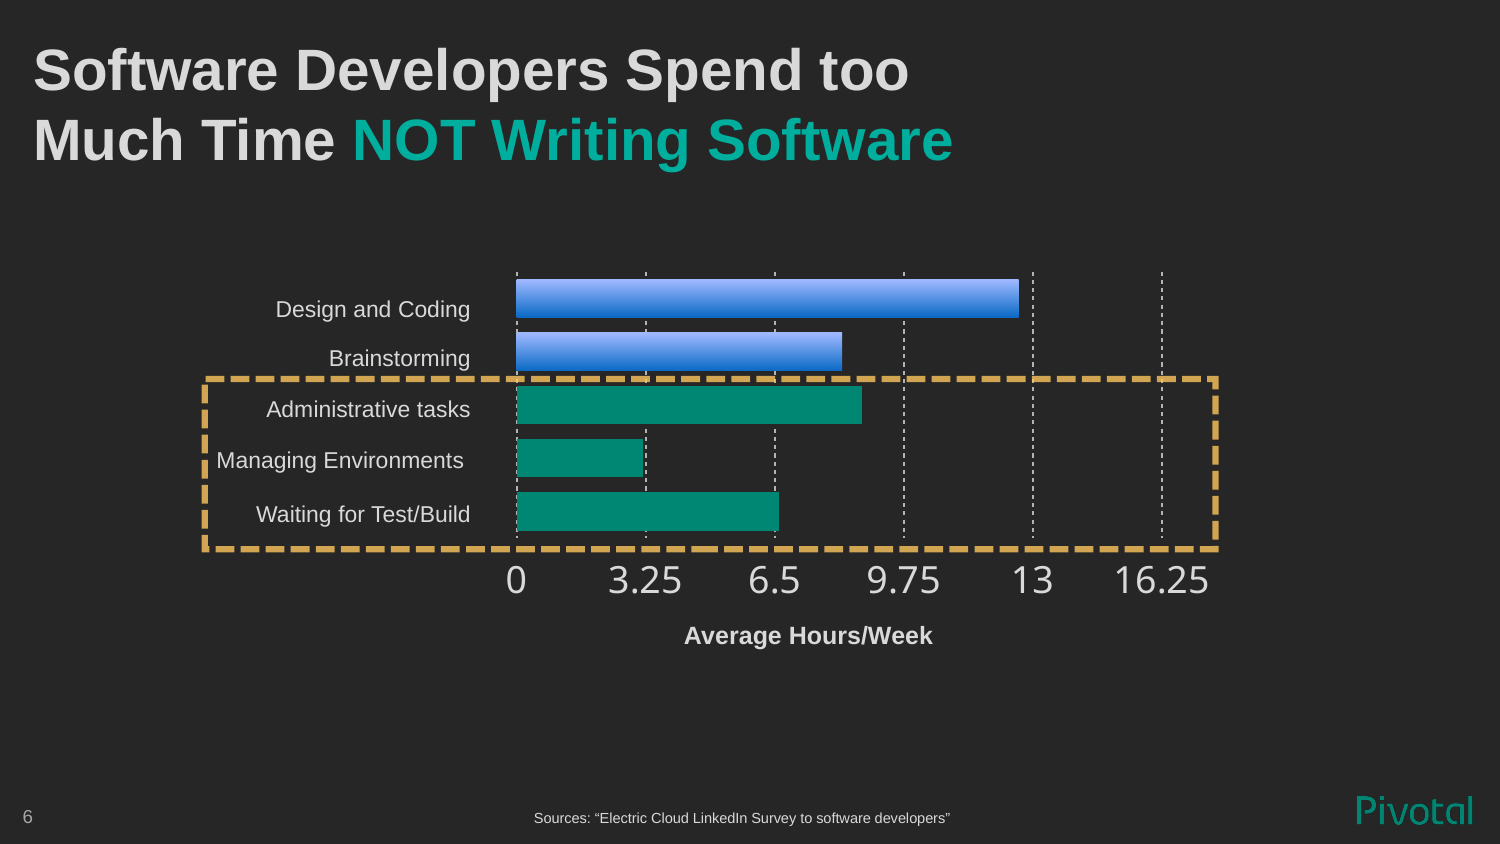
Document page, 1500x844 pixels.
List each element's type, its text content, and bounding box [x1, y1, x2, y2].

chart [258, 238, 1430, 744]
text_box Sources: “Electric Cloud LinkedIn Survey to software developers” [530, 805, 954, 830]
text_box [162, 285, 480, 537]
text_box [204, 544, 253, 550]
slide_number 6 [7, 797, 70, 843]
title Software Developers Spend too Much Time NOT Writing Software [18, 24, 1074, 185]
picture [1357, 796, 1478, 825]
